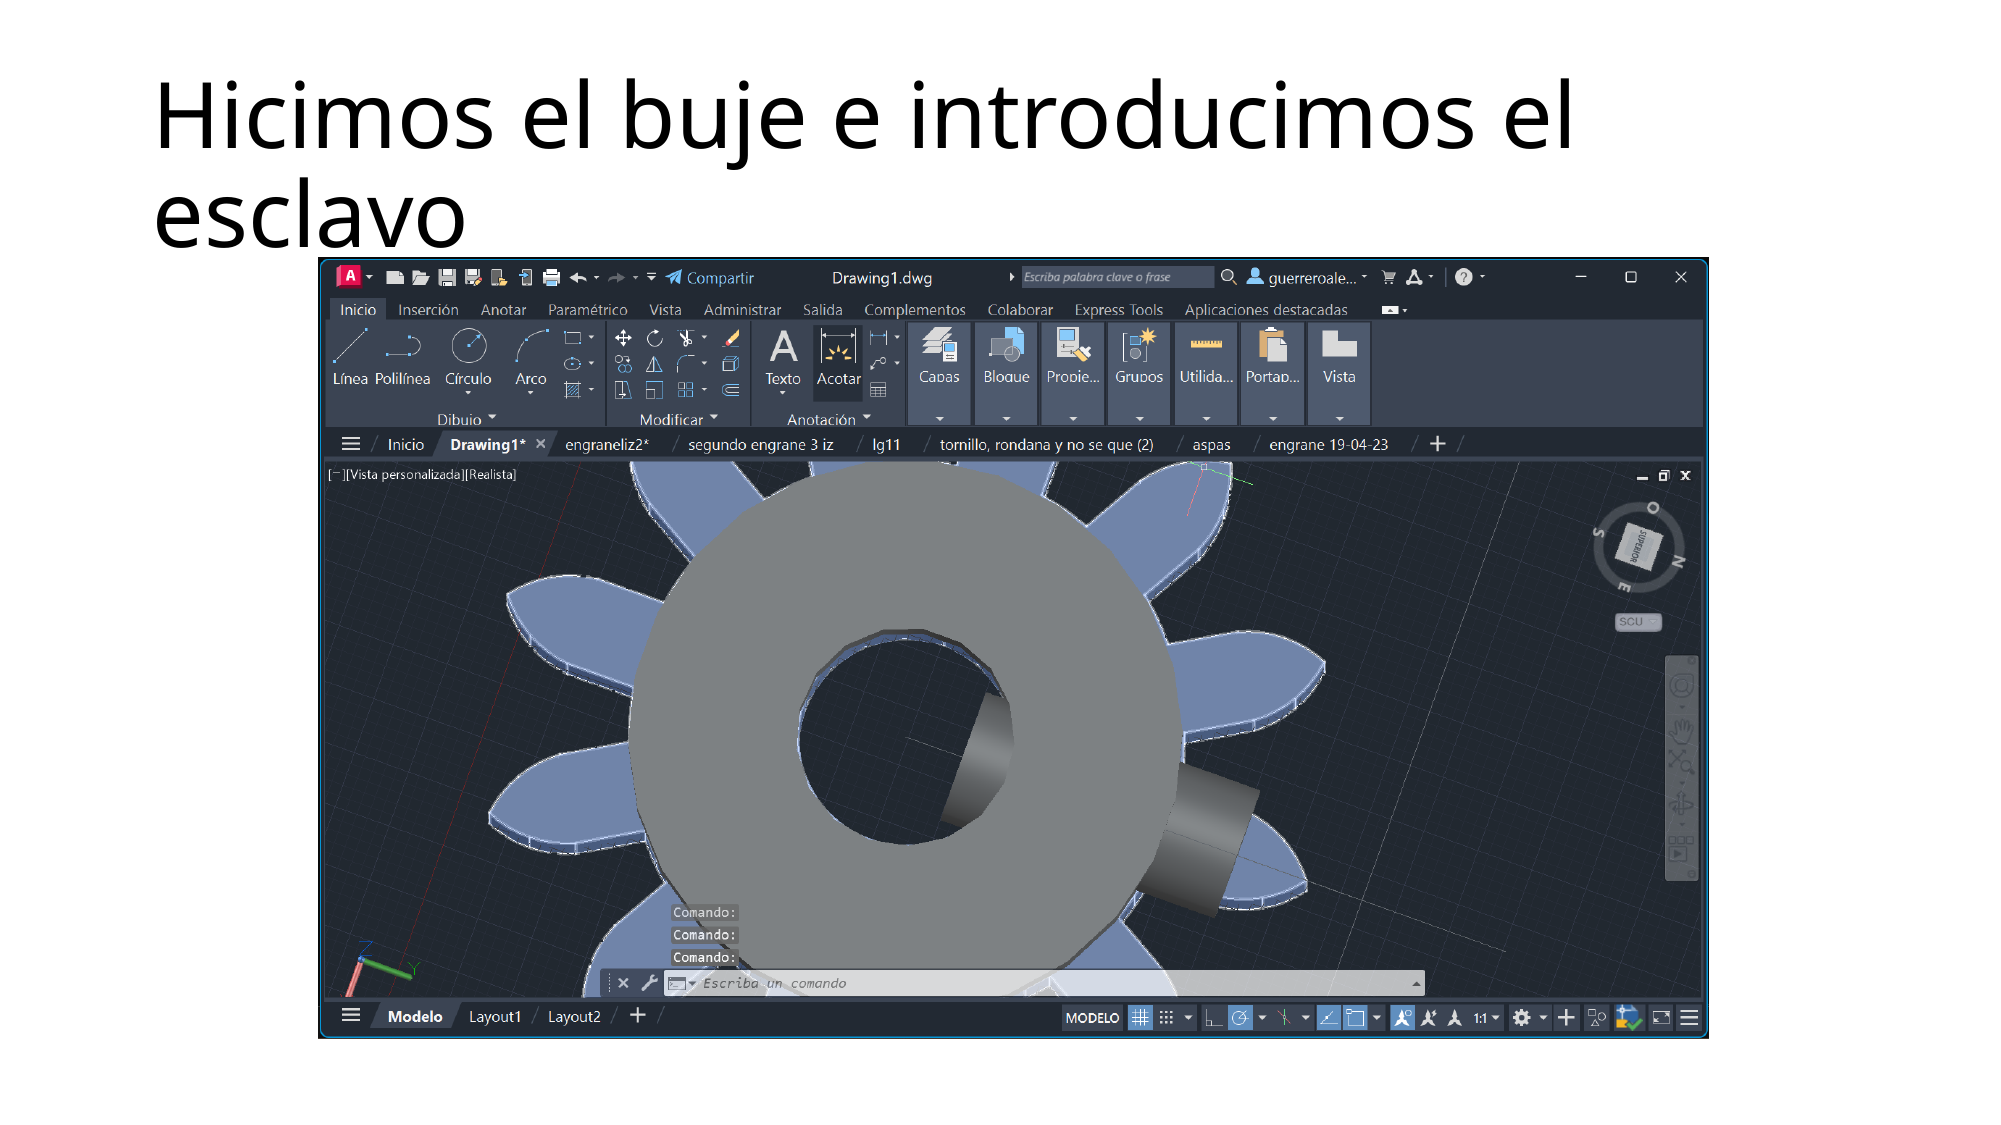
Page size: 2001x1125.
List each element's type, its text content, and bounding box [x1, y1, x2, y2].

title Hicimos el buje e introducimos el esclavo [137, 59, 1863, 278]
picture [1702, 1032, 1709, 1039]
picture [318, 257, 1709, 1039]
picture [322, 261, 1706, 1036]
